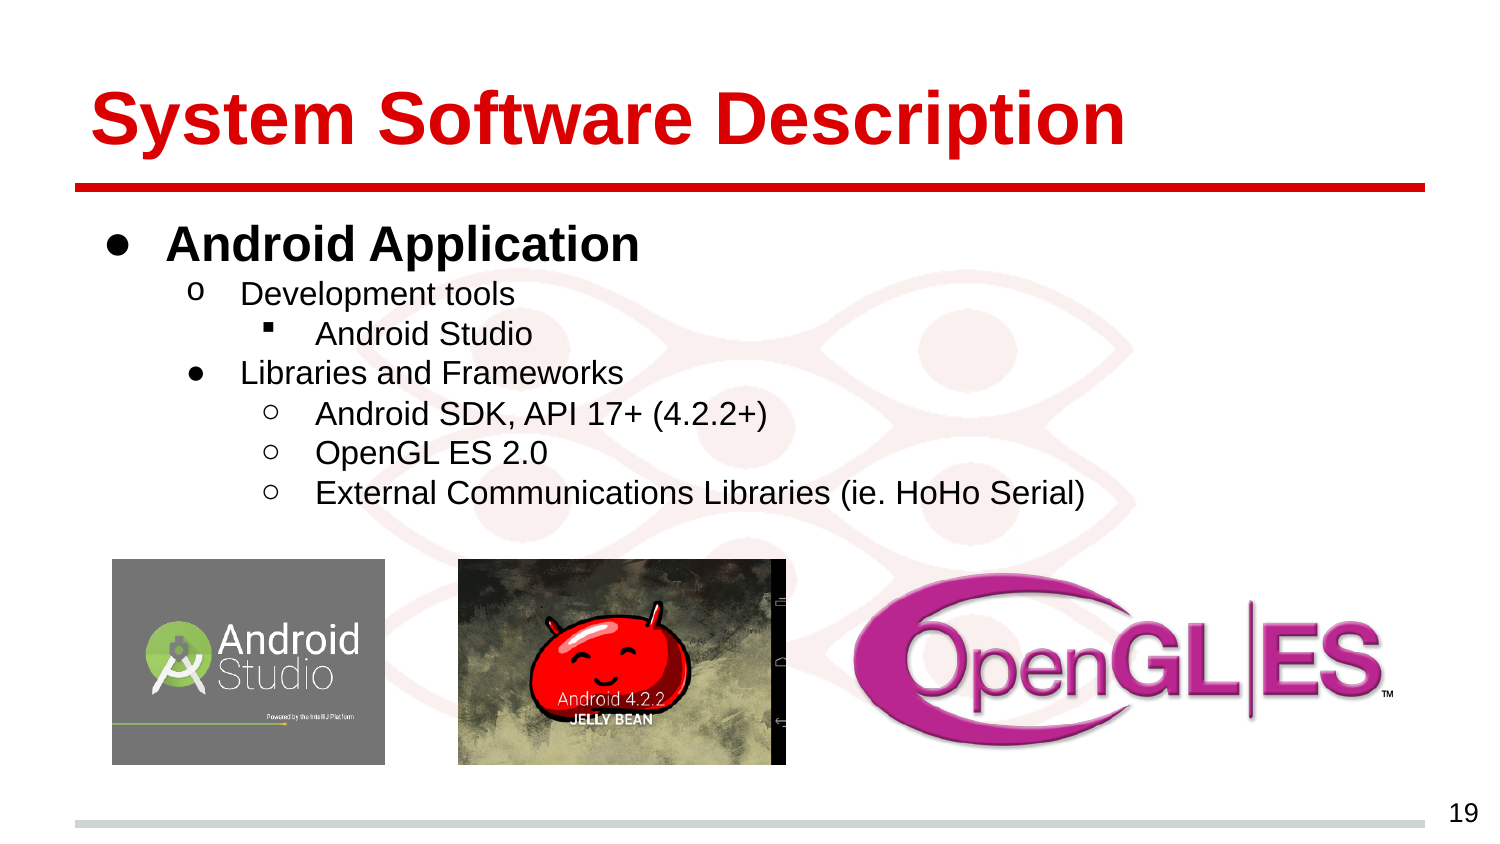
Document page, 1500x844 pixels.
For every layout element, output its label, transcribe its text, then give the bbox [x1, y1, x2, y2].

slide_number ‹#› [1403, 779, 1494, 844]
picture [457, 559, 786, 765]
picture [837, 562, 1404, 762]
list Android Application Development tools Android Studio Libraries and Frameworks Android SDK, API 17+ (4.2.2+) OpenGL ES 2.0 External Communications Libraries (ie. HoHo Serial) [75, 196, 1425, 808]
title System Software Description [75, 33, 1425, 175]
picture [112, 559, 385, 765]
